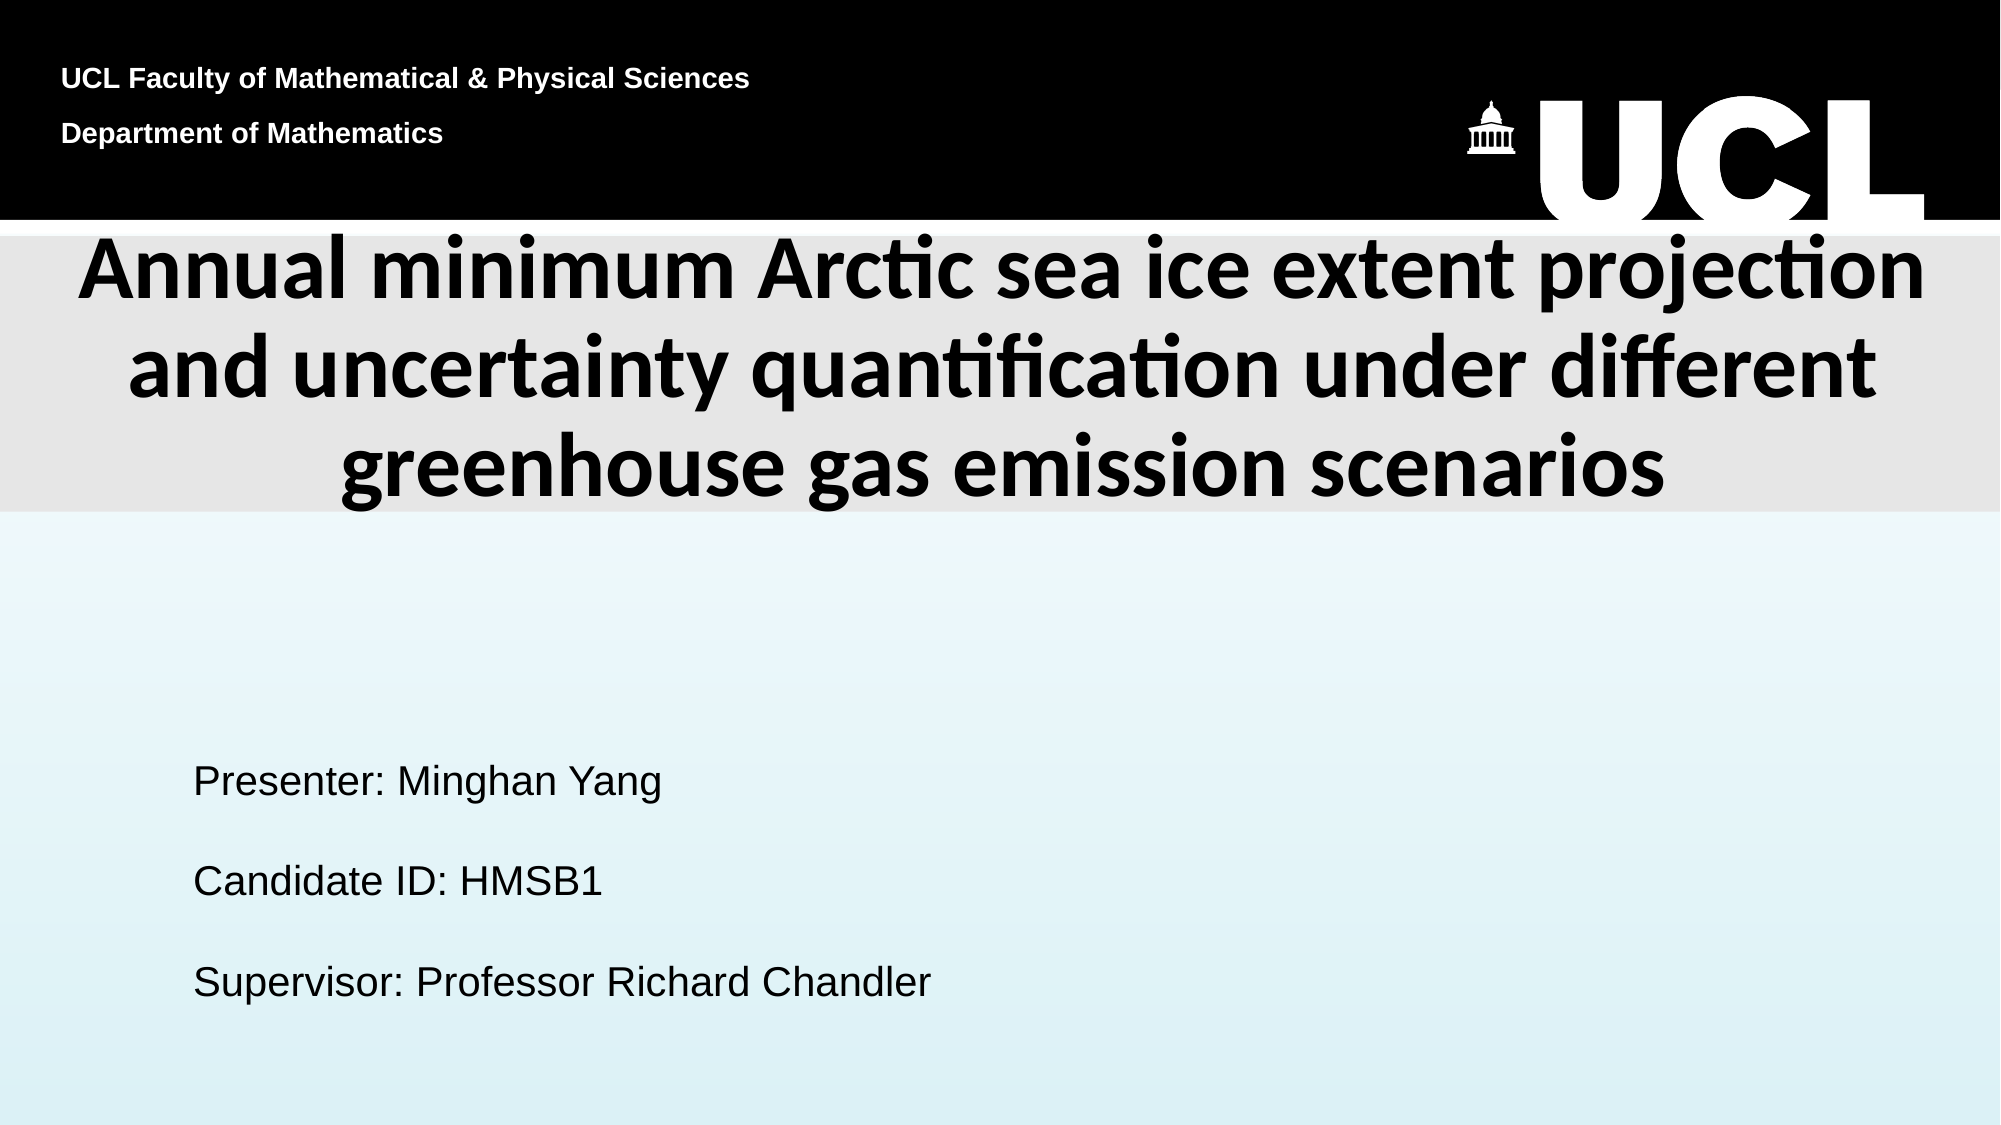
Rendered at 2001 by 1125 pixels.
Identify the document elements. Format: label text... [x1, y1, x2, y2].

picture [0, 0, 2001, 220]
list UCL Faculty of Mathematical & Physical Sciences Department of Mathematics [59, 59, 1004, 178]
title Annual minimum Arctic sea ice extent projection and uncertainty quantification under different greenhouse gas emission scenarios [70, 219, 1938, 516]
text_box Presenter: Minghan Yang Candidate ID: HMSB1 Supervisor: Professor Richard Chandler [178, 746, 1187, 1012]
